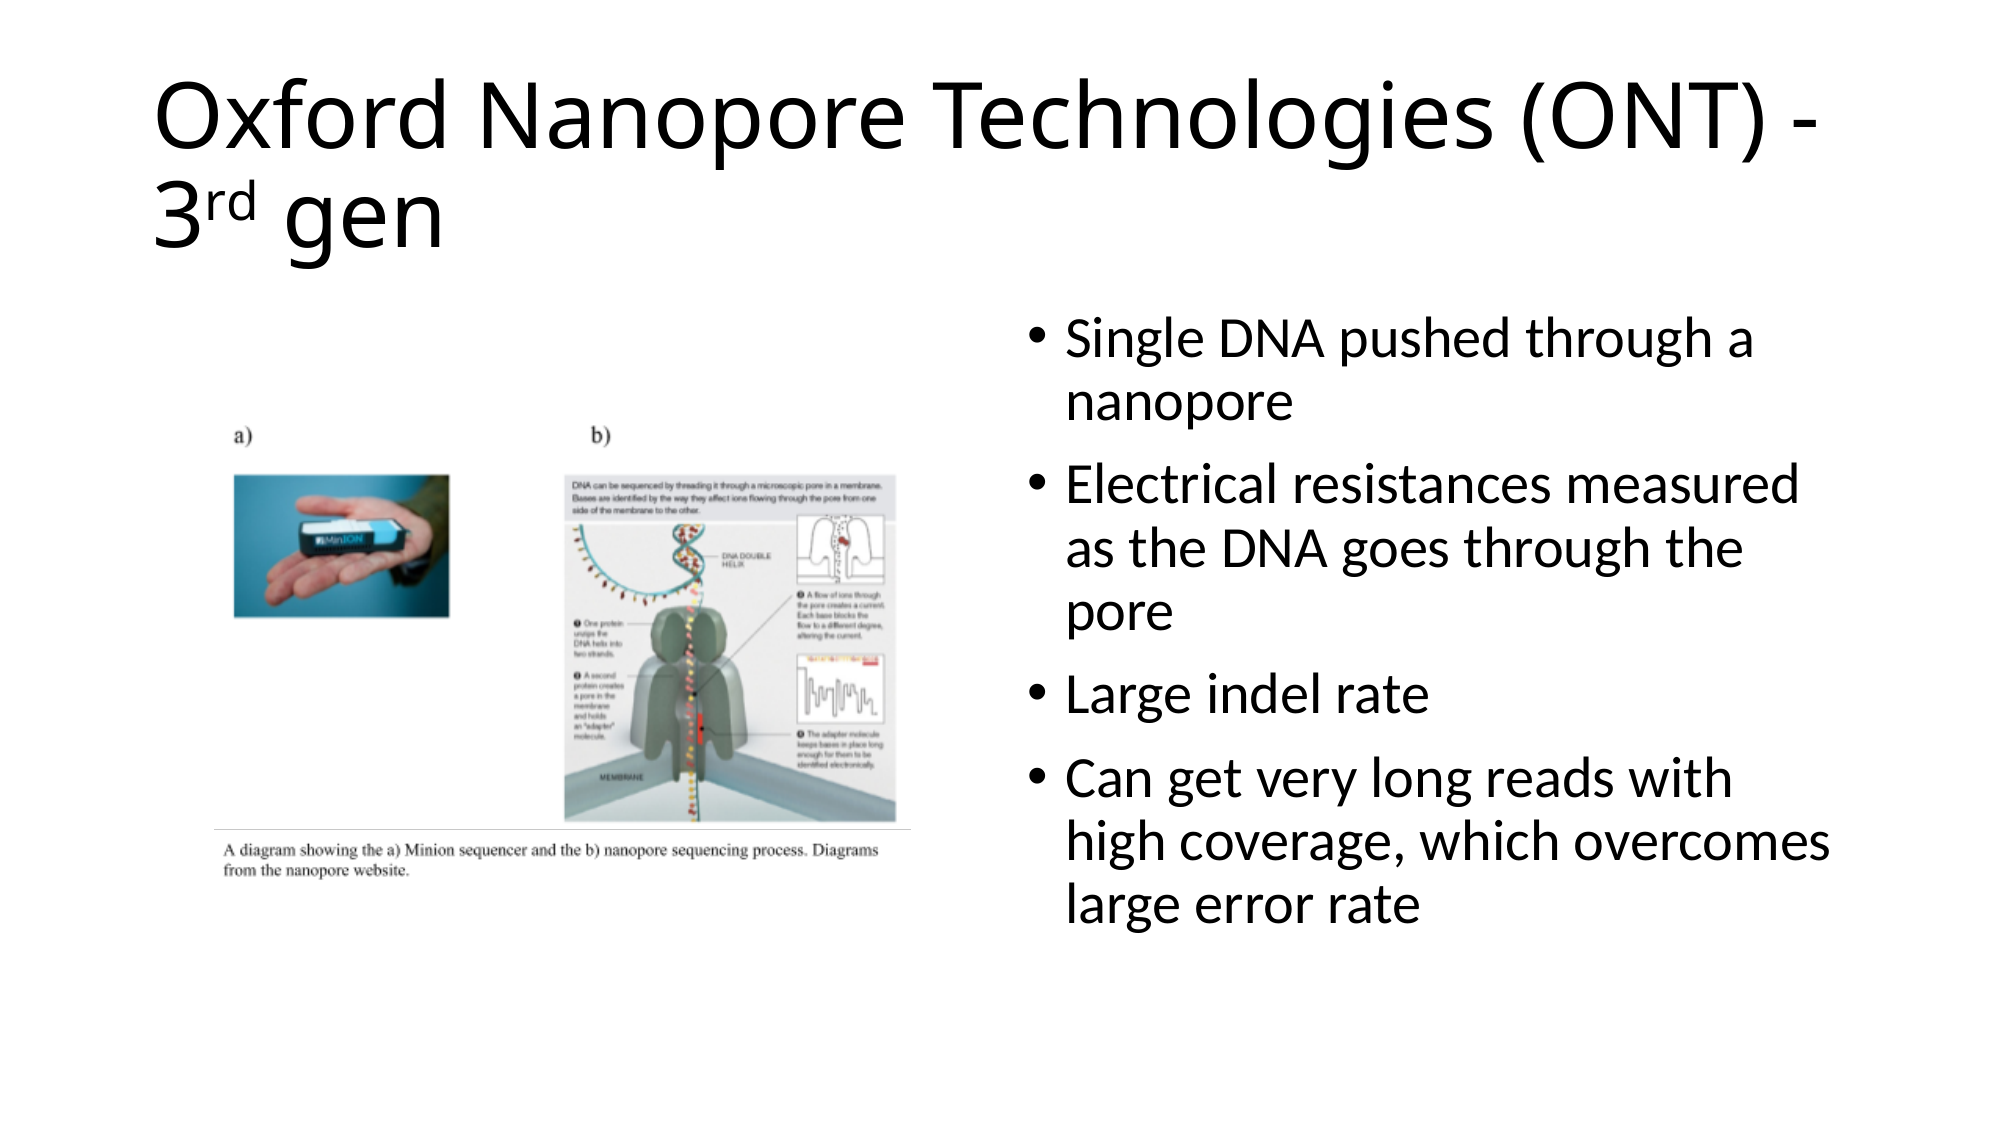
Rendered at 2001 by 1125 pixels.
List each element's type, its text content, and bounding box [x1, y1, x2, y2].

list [214, 421, 911, 891]
list Single DNA pushed through a nanopore Electrical resistances measured as the DNA goes through the pore Large indel rate Can get very long reads with high coverage, which overcomes large error rate [1012, 299, 1863, 1014]
title Oxford Nanopore Technologies (ONT) - 3rd gen [137, 59, 1939, 278]
